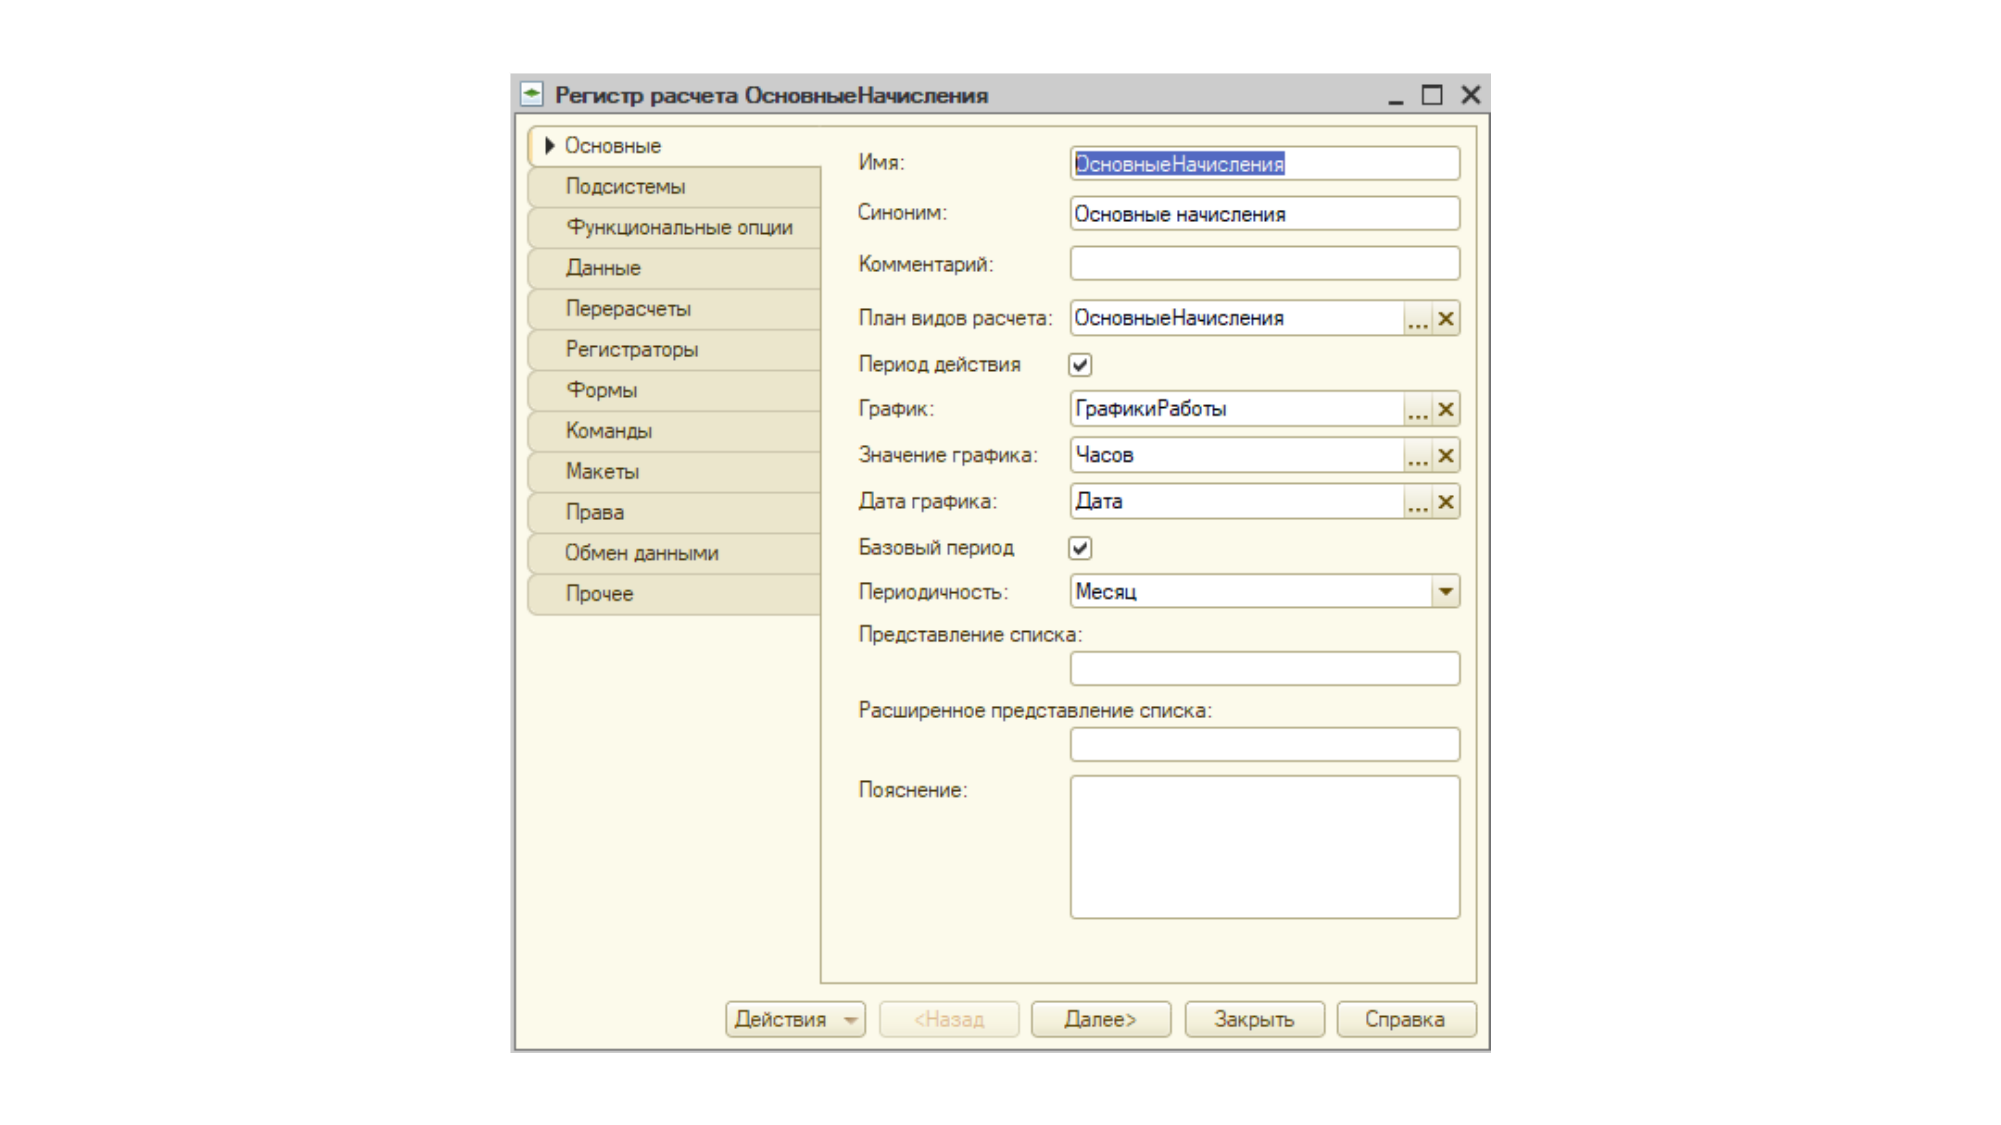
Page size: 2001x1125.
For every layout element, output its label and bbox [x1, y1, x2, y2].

picture [509, 72, 1491, 1053]
